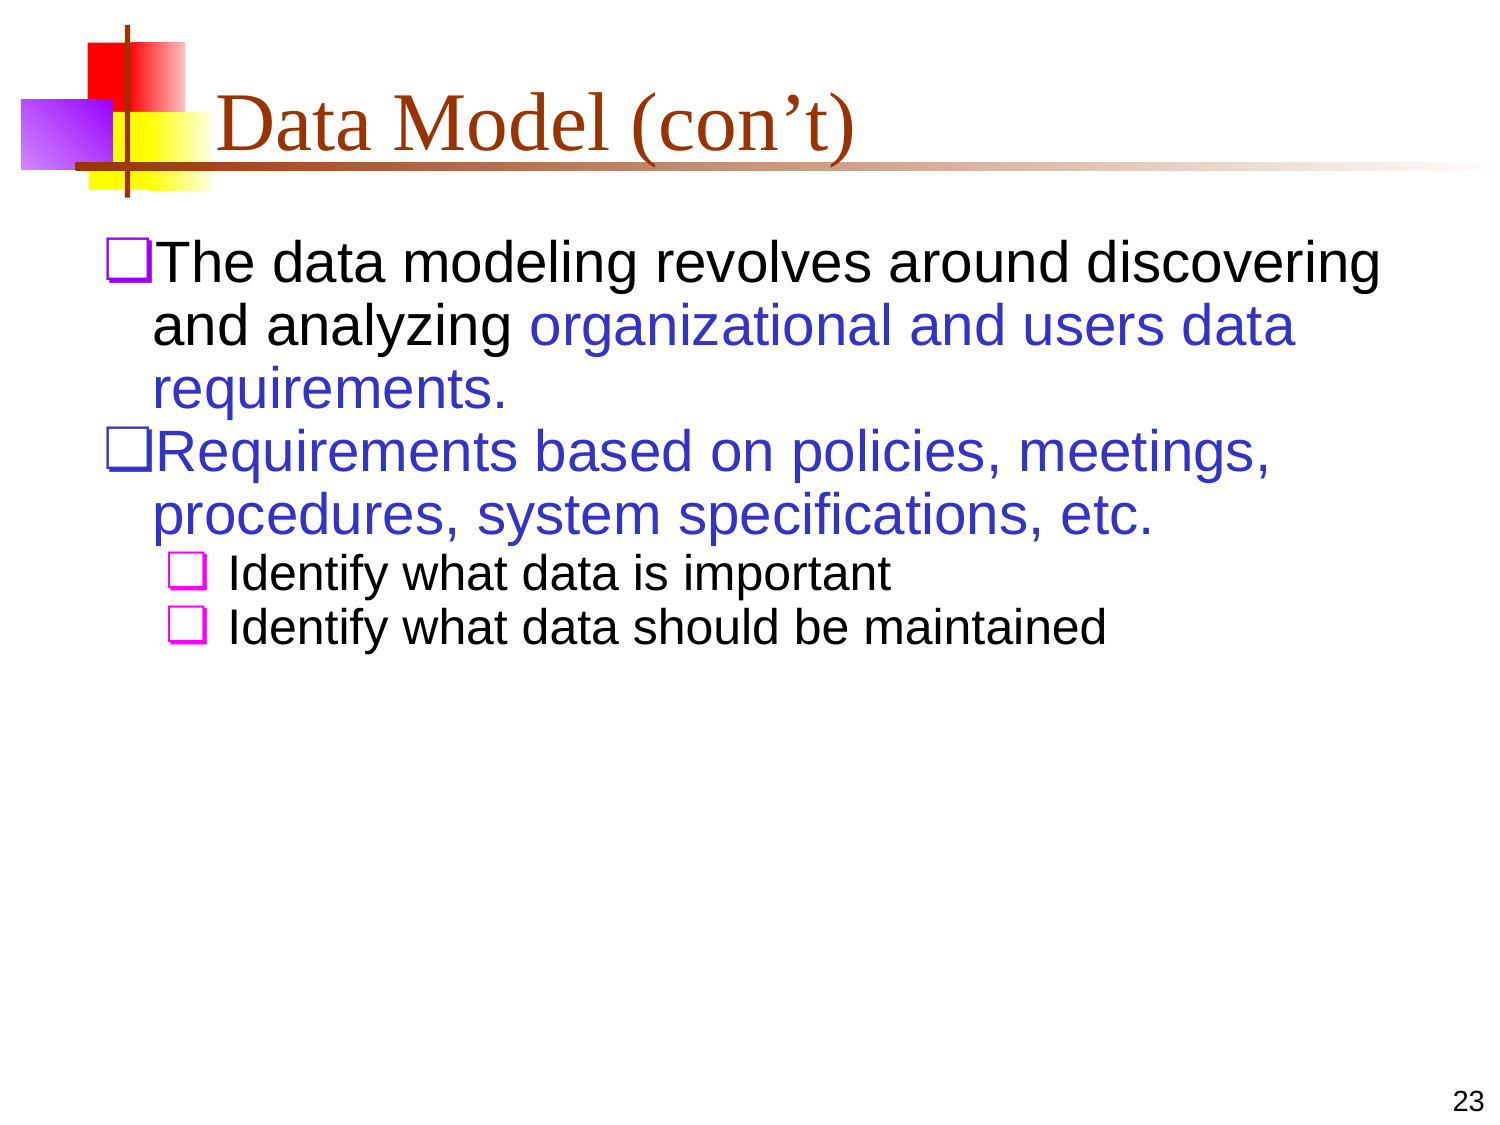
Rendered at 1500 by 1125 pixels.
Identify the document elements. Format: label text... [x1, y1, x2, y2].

title Data Model (con’t) [200, 37, 1479, 175]
list The data modeling revolves around discovering and analyzing organizational and users data requirements. Requirements based on policies, meetings, procedures, system specifications, etc. Identify what data is important Identify what data should be maintained [62, 224, 1469, 1006]
slide_number 23 [1187, 1050, 1500, 1125]
